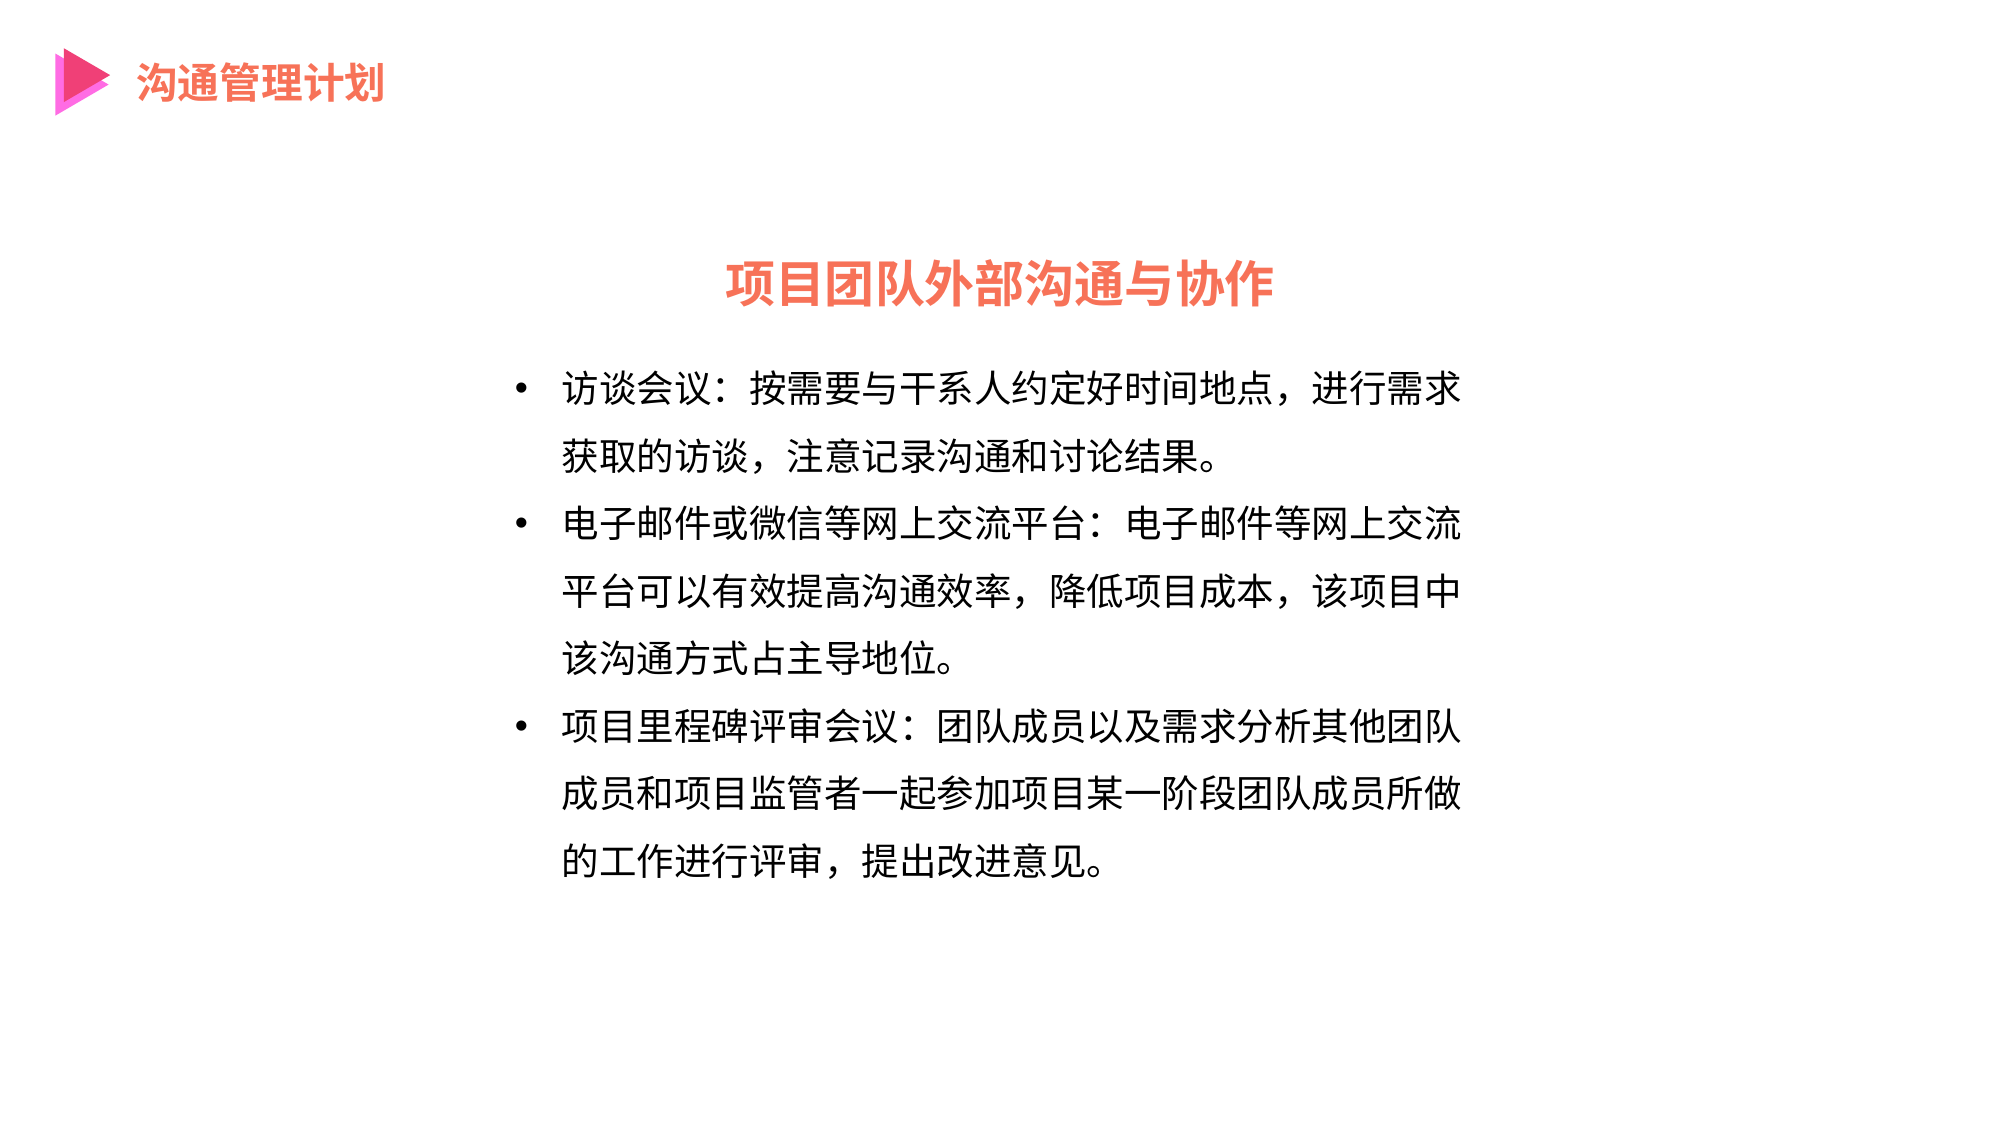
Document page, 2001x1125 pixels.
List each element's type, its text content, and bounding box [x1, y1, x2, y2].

text_box 项目团队外部沟通与协作 [709, 245, 1291, 335]
text_box 访谈会议：按需要与干系人约定好时间地点，进行需求获取的访谈，注意记录沟通和讨论结果。 电子邮件或微信等网上交流平台：电子邮件等网上交流平台可以有效提高沟通效率，降低项目成本，该项目中该沟通方式占主导地位。 项目里程碑评审会议：团队成员以及需求分析其他团队成员和项目监管者一起参加项目某一阶段团队成员所做的工作进行评审，提出改进意见。 [500, 335, 1500, 891]
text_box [55, 48, 111, 116]
text_box 沟通管理计划 [121, 48, 455, 114]
